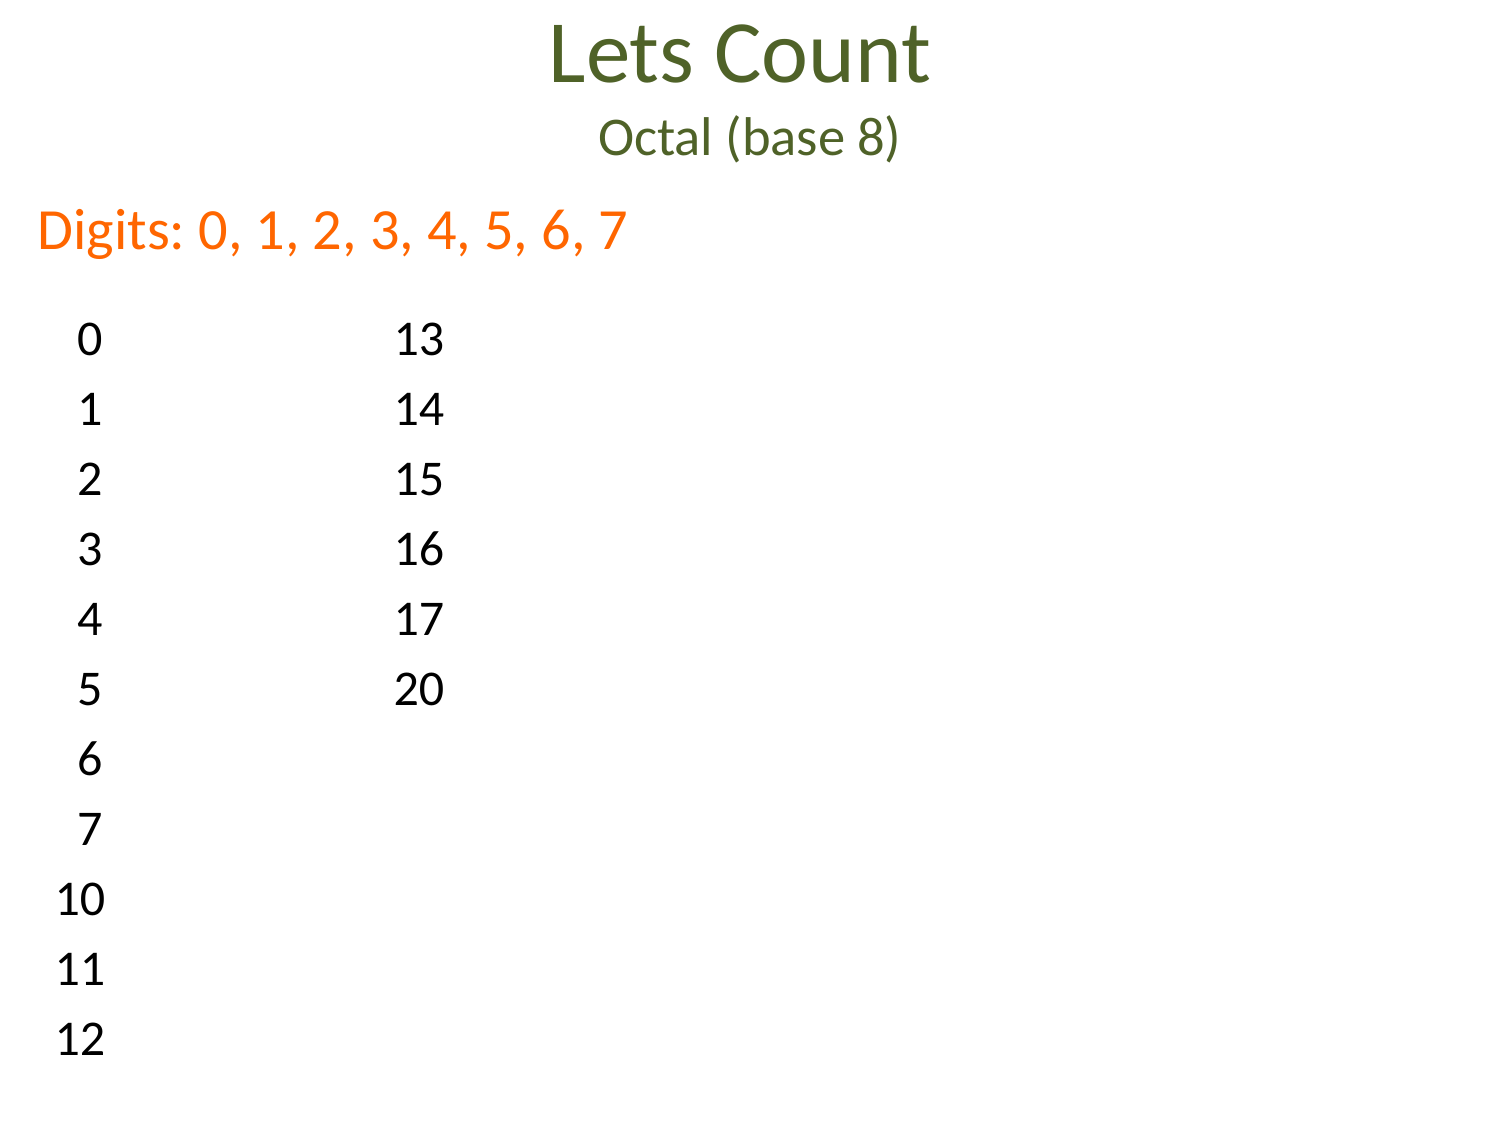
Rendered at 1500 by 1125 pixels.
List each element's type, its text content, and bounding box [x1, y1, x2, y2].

list 0 1 2 3 4 5 6 7 10 11 12 [0, 297, 325, 1125]
text_box 13 14 15 16 17 20 77 [281, 297, 732, 1073]
title Lets Count Octal (base 8) [75, 0, 1425, 174]
text_box Digits: 0, 1, 2, 3, 4, 5, 6, 7 [0, 183, 1500, 286]
